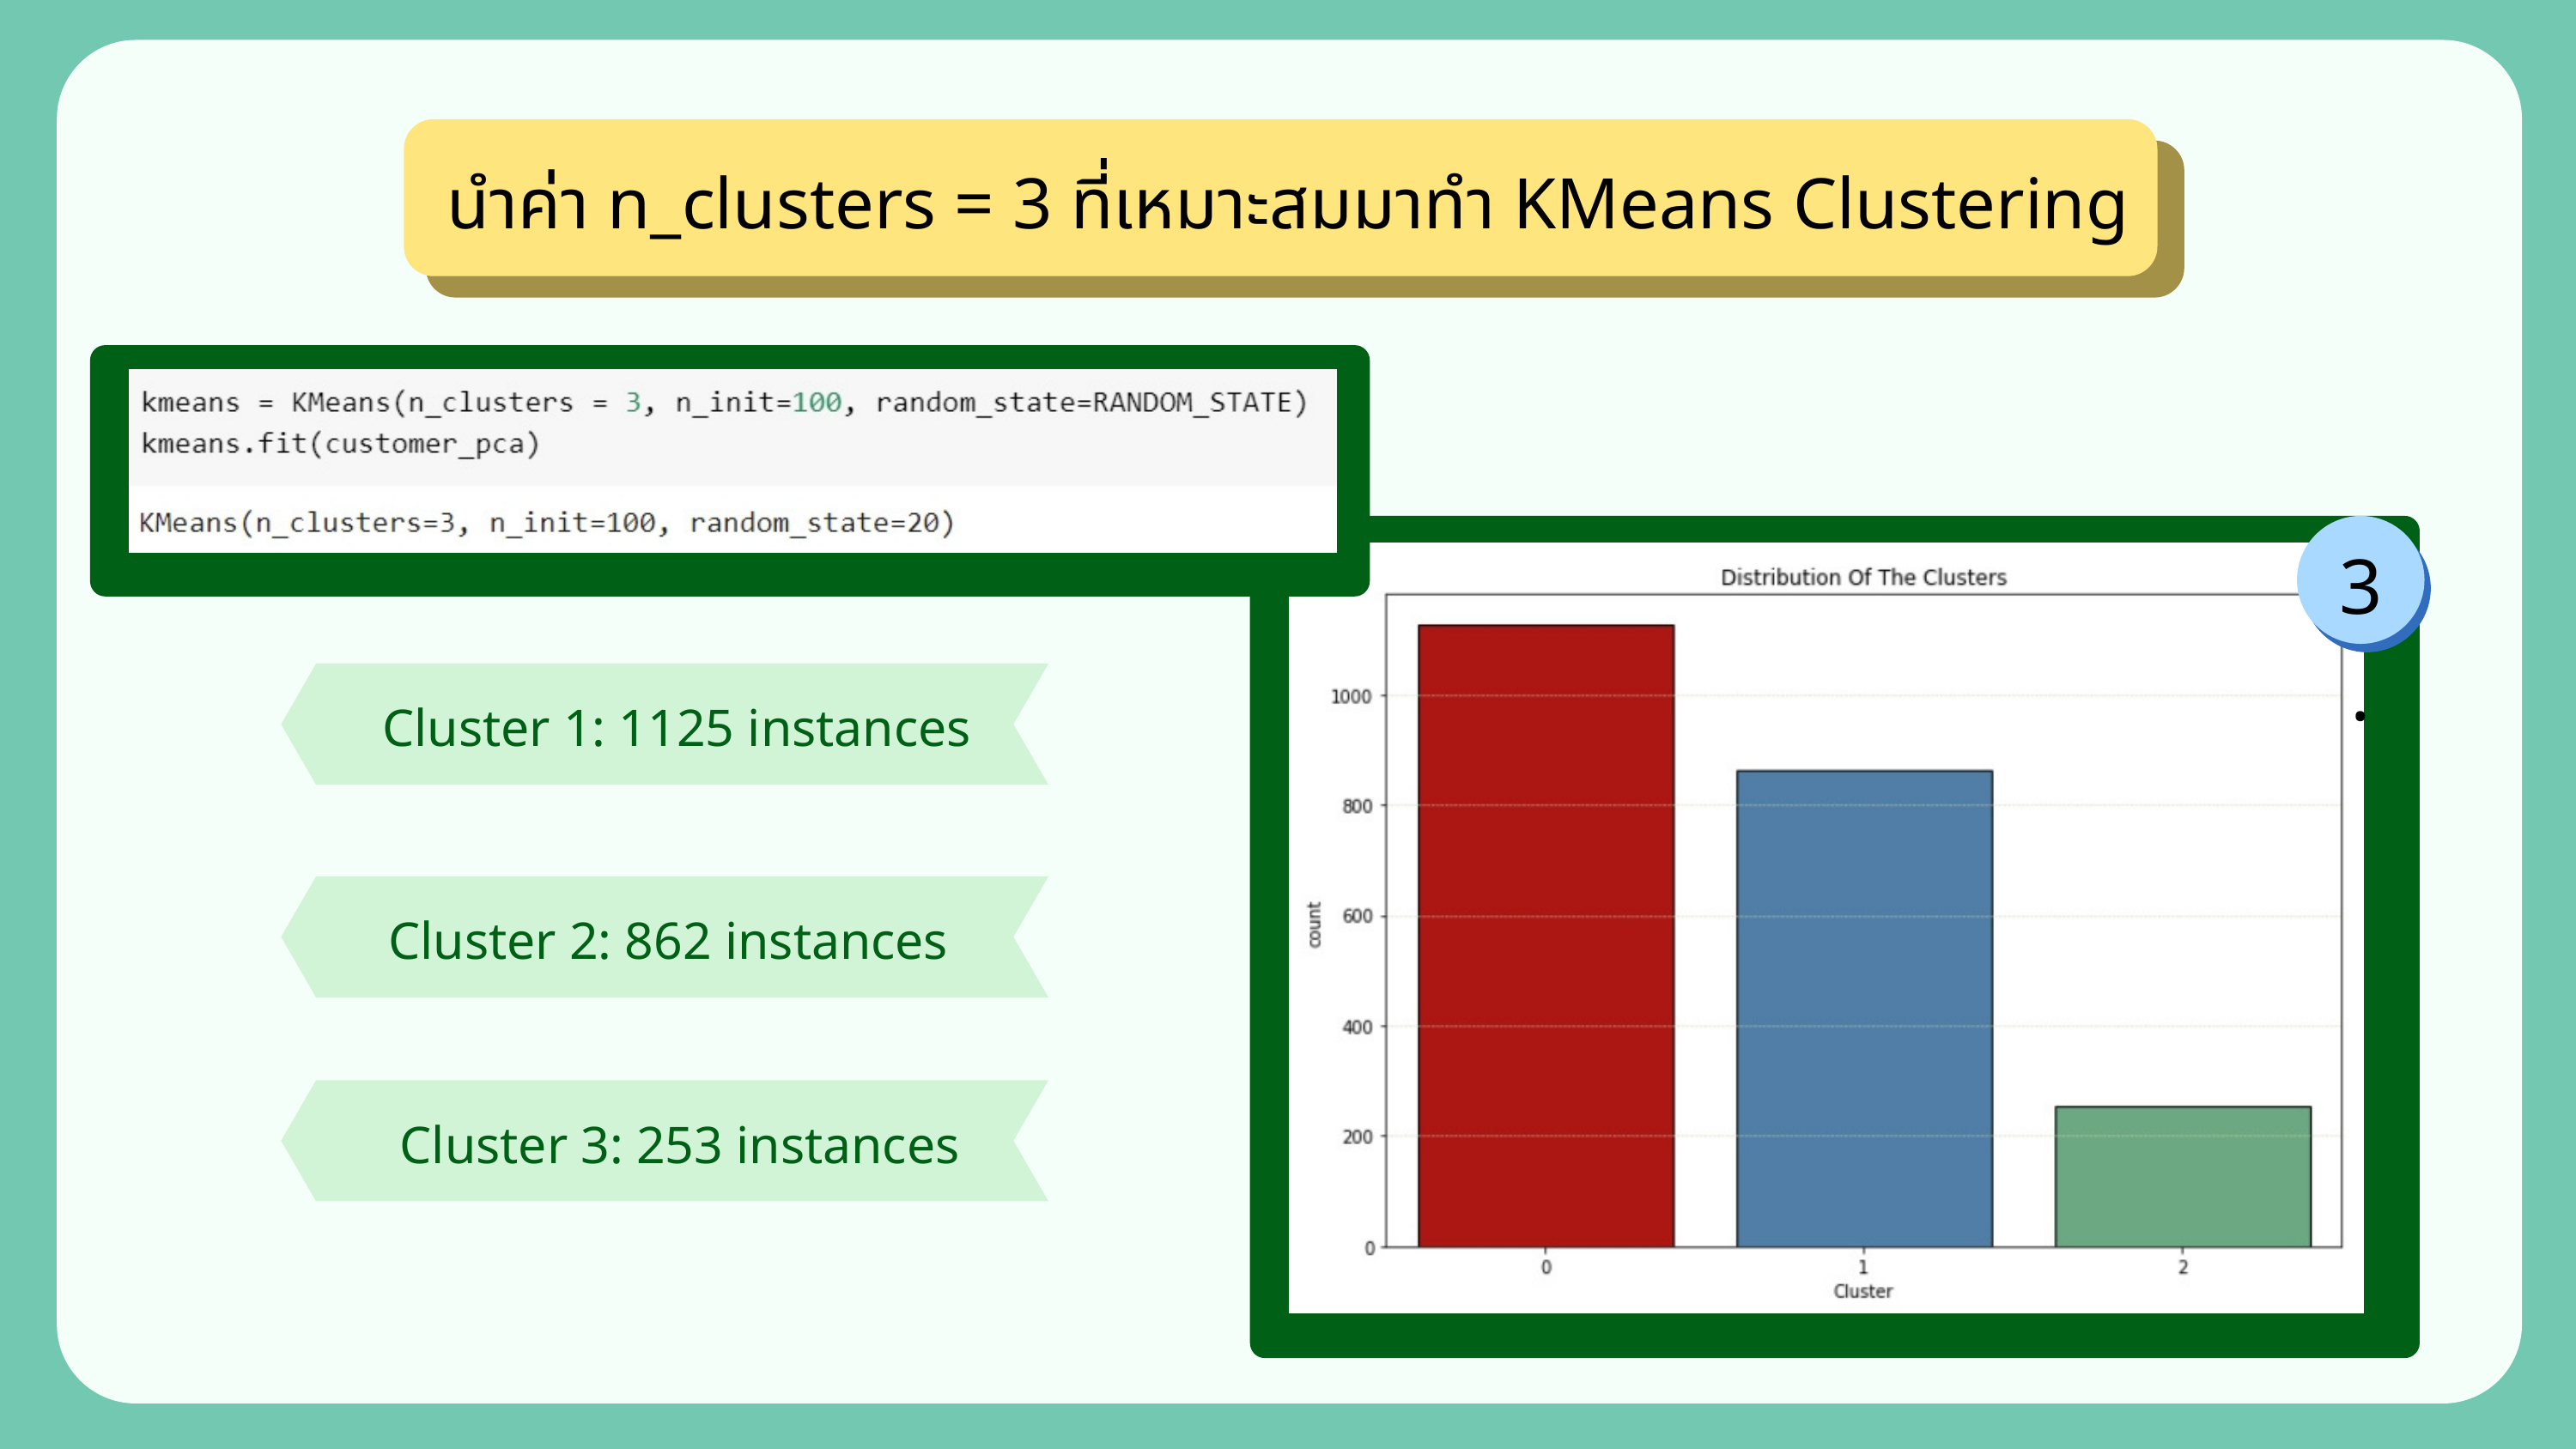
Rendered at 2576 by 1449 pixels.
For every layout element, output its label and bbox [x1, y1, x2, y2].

picture [1288, 543, 2365, 1314]
text_box [425, 140, 2185, 298]
text_box [404, 118, 2158, 276]
text_box [1373, 515, 2295, 542]
text_box [281, 663, 1049, 785]
text_box [1249, 603, 2421, 1359]
text_box [2302, 524, 2432, 653]
text_box [281, 876, 1049, 998]
text_box [281, 1080, 1049, 1202]
text_box [89, 344, 1370, 597]
text_box [56, 39, 2523, 1404]
picture [129, 369, 1337, 554]
text_box [2296, 515, 2426, 645]
